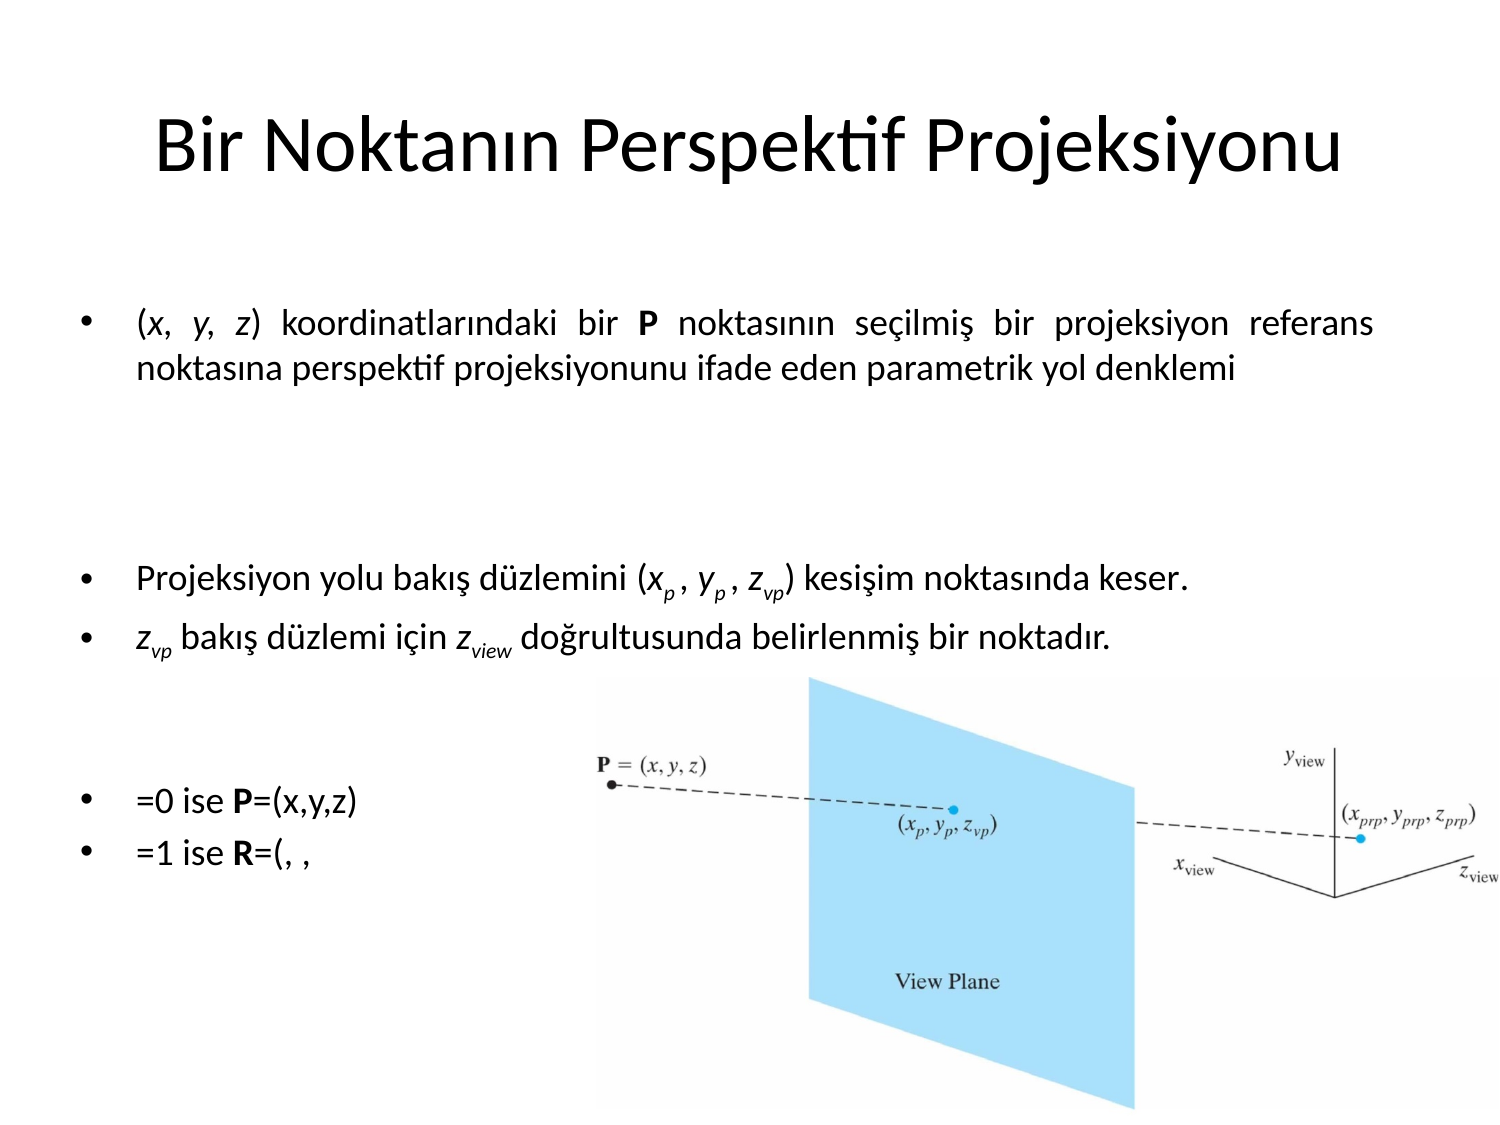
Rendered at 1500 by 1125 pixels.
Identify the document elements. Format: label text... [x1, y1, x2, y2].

title Bir Noktanın Perspektif Projeksiyonu [75, 45, 1425, 233]
picture [596, 677, 1499, 1116]
